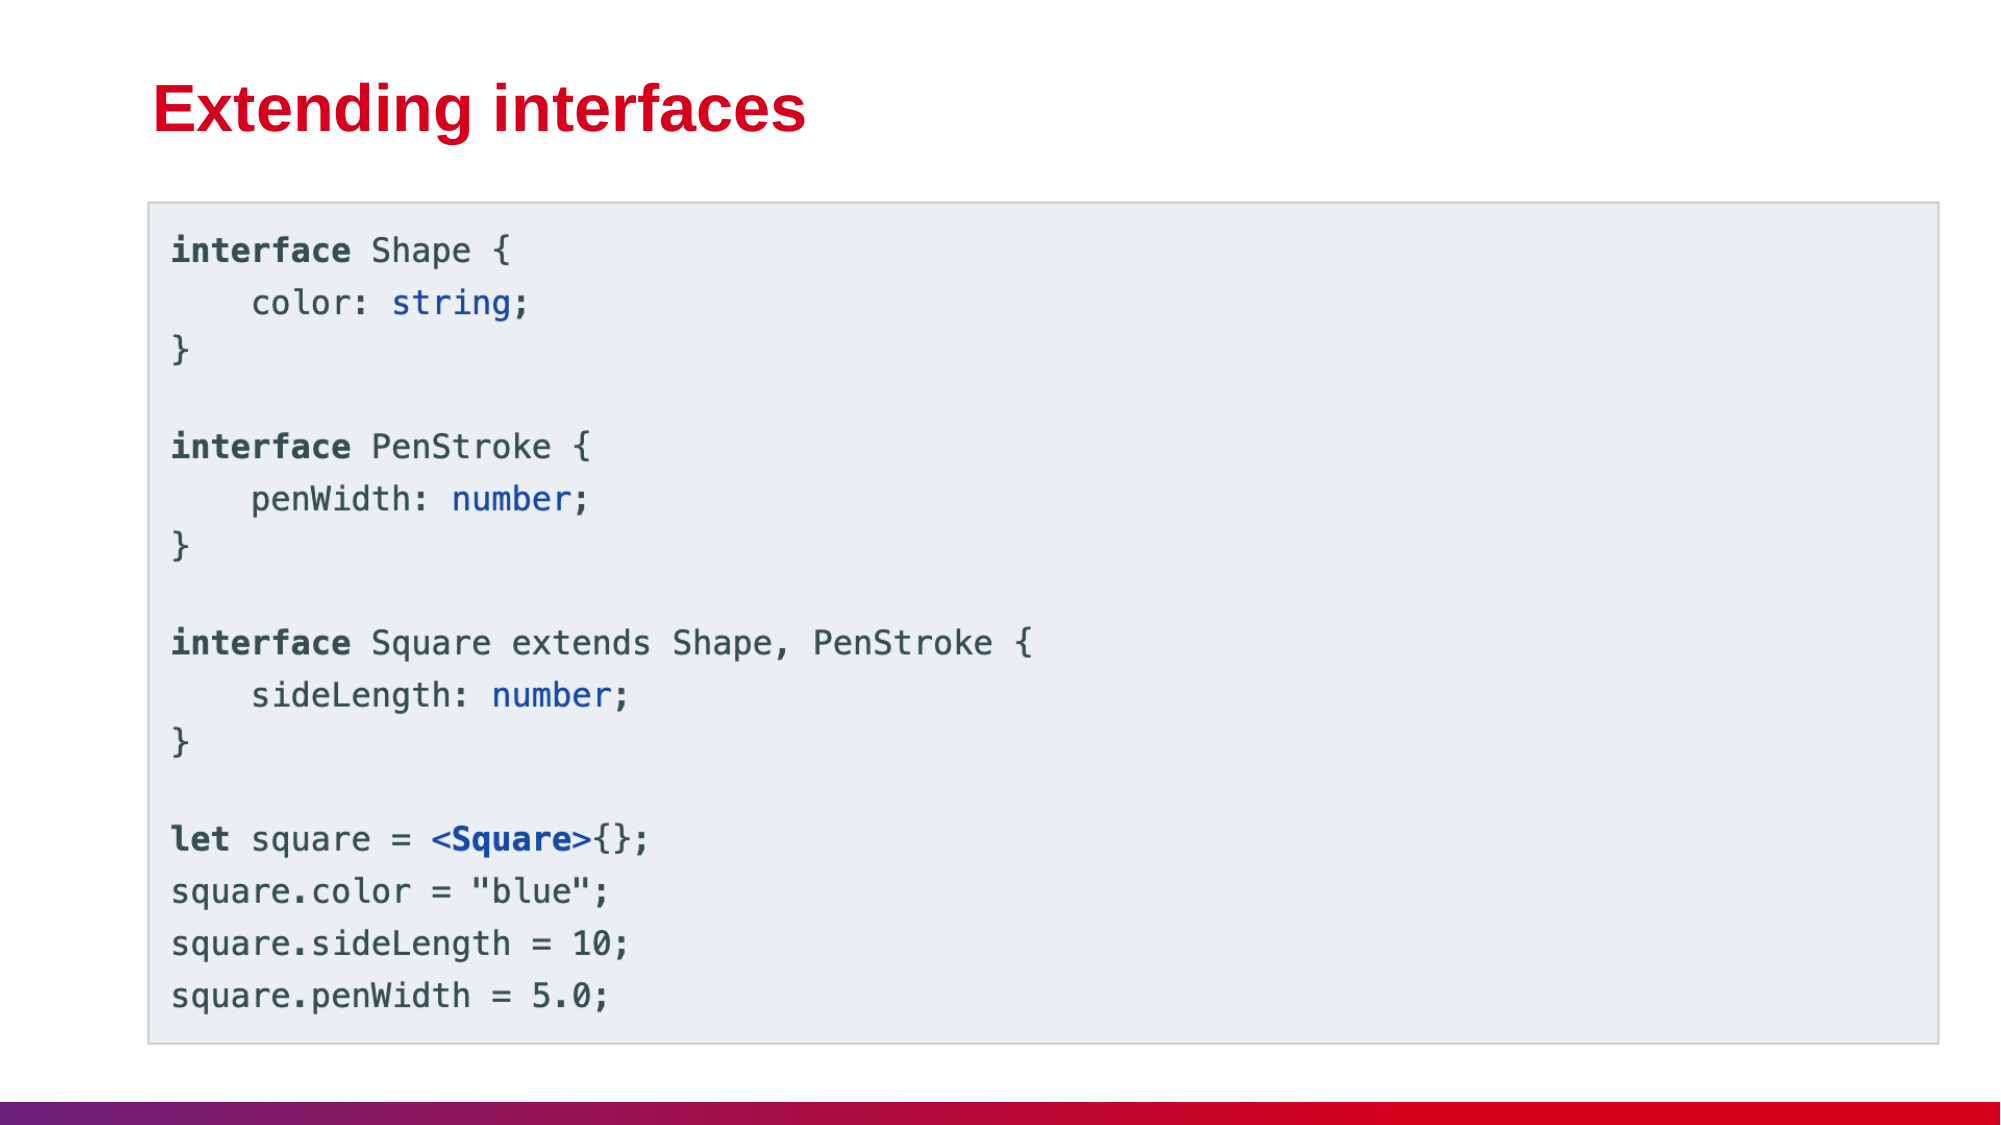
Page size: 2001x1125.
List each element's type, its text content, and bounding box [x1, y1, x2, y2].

title Extending interfaces [137, 66, 1826, 155]
picture [137, 189, 1951, 1051]
